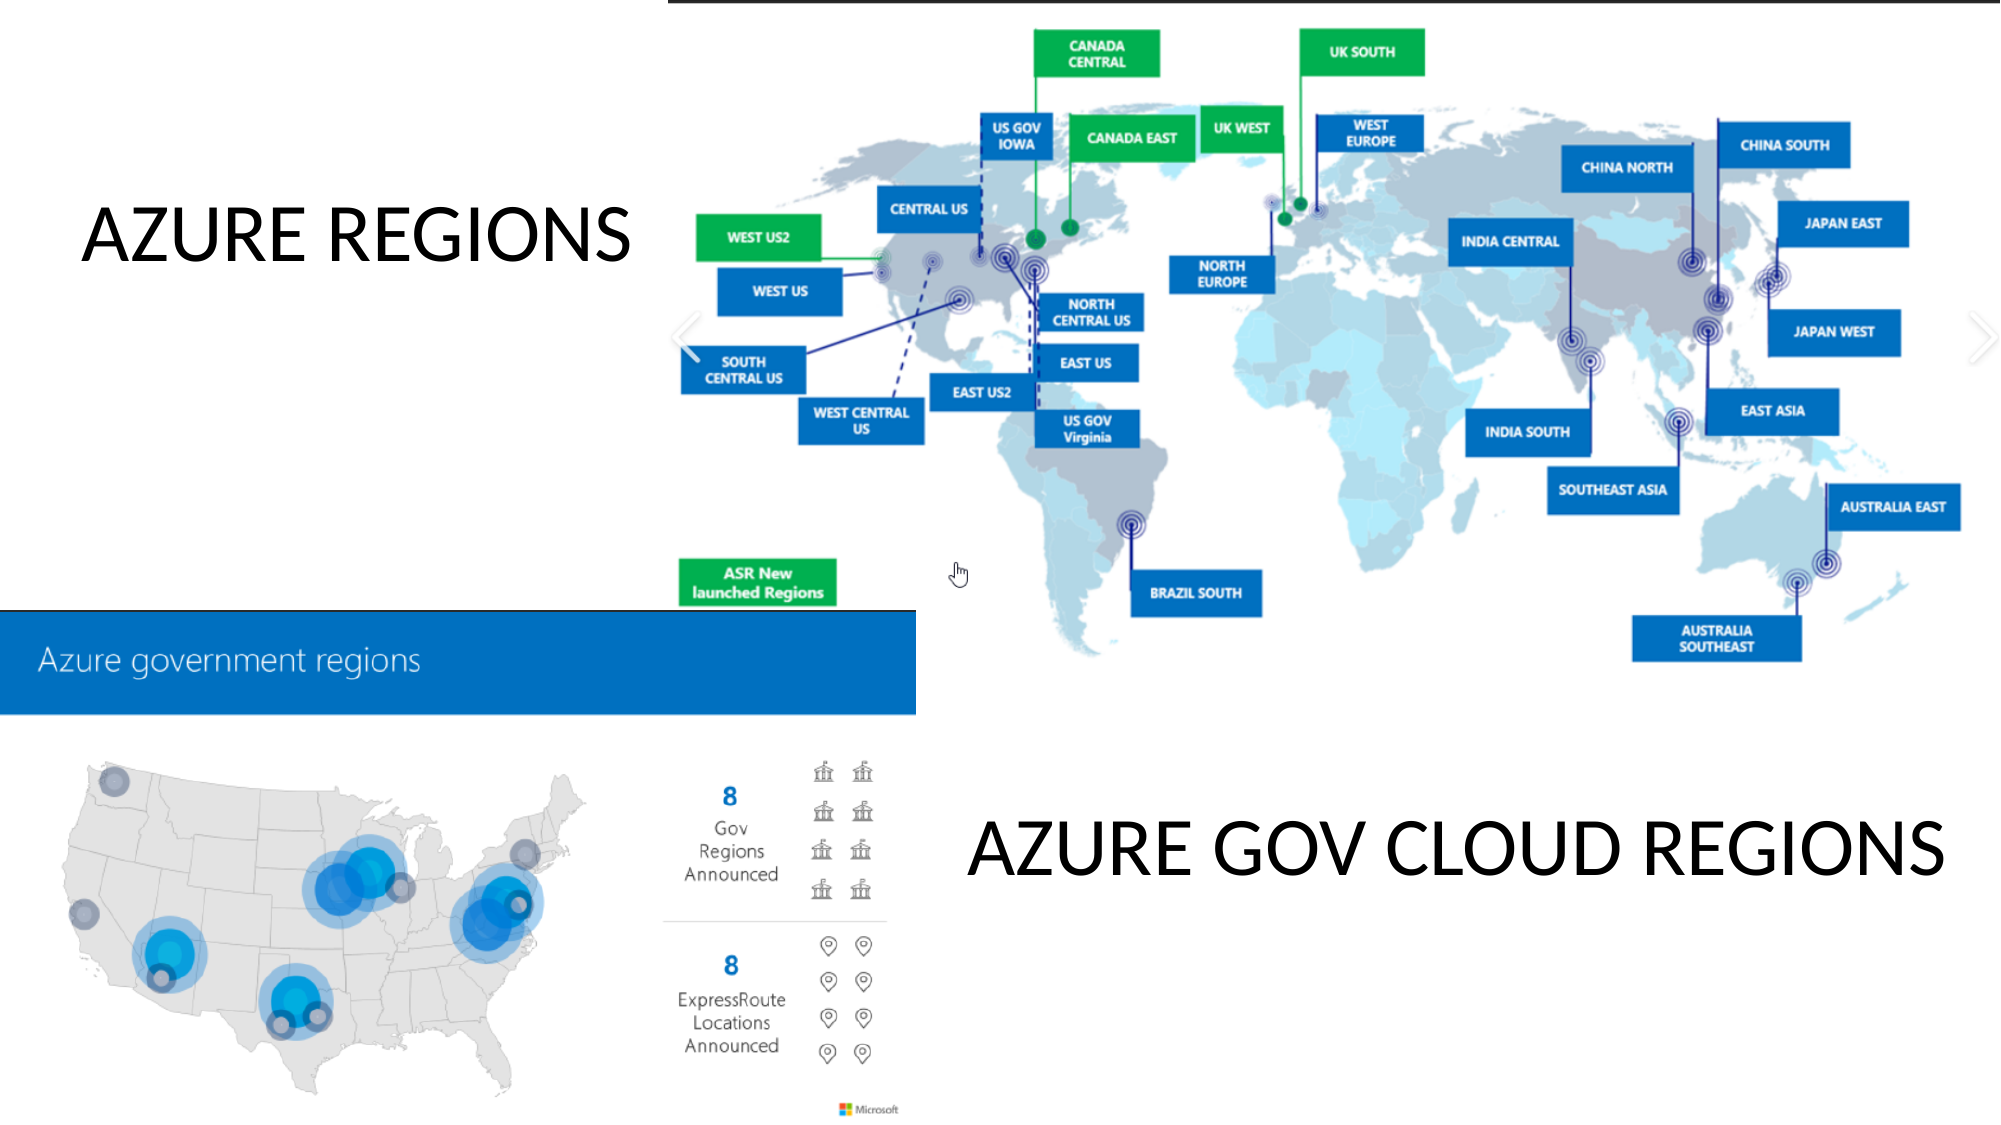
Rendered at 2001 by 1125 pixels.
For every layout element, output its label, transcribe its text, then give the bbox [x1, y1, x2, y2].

text_box AZURE GOV CLOUD REGIONS [952, 784, 1963, 900]
picture [0, 0, 2000, 1125]
text_box AZURE REGIONS [67, 170, 648, 286]
